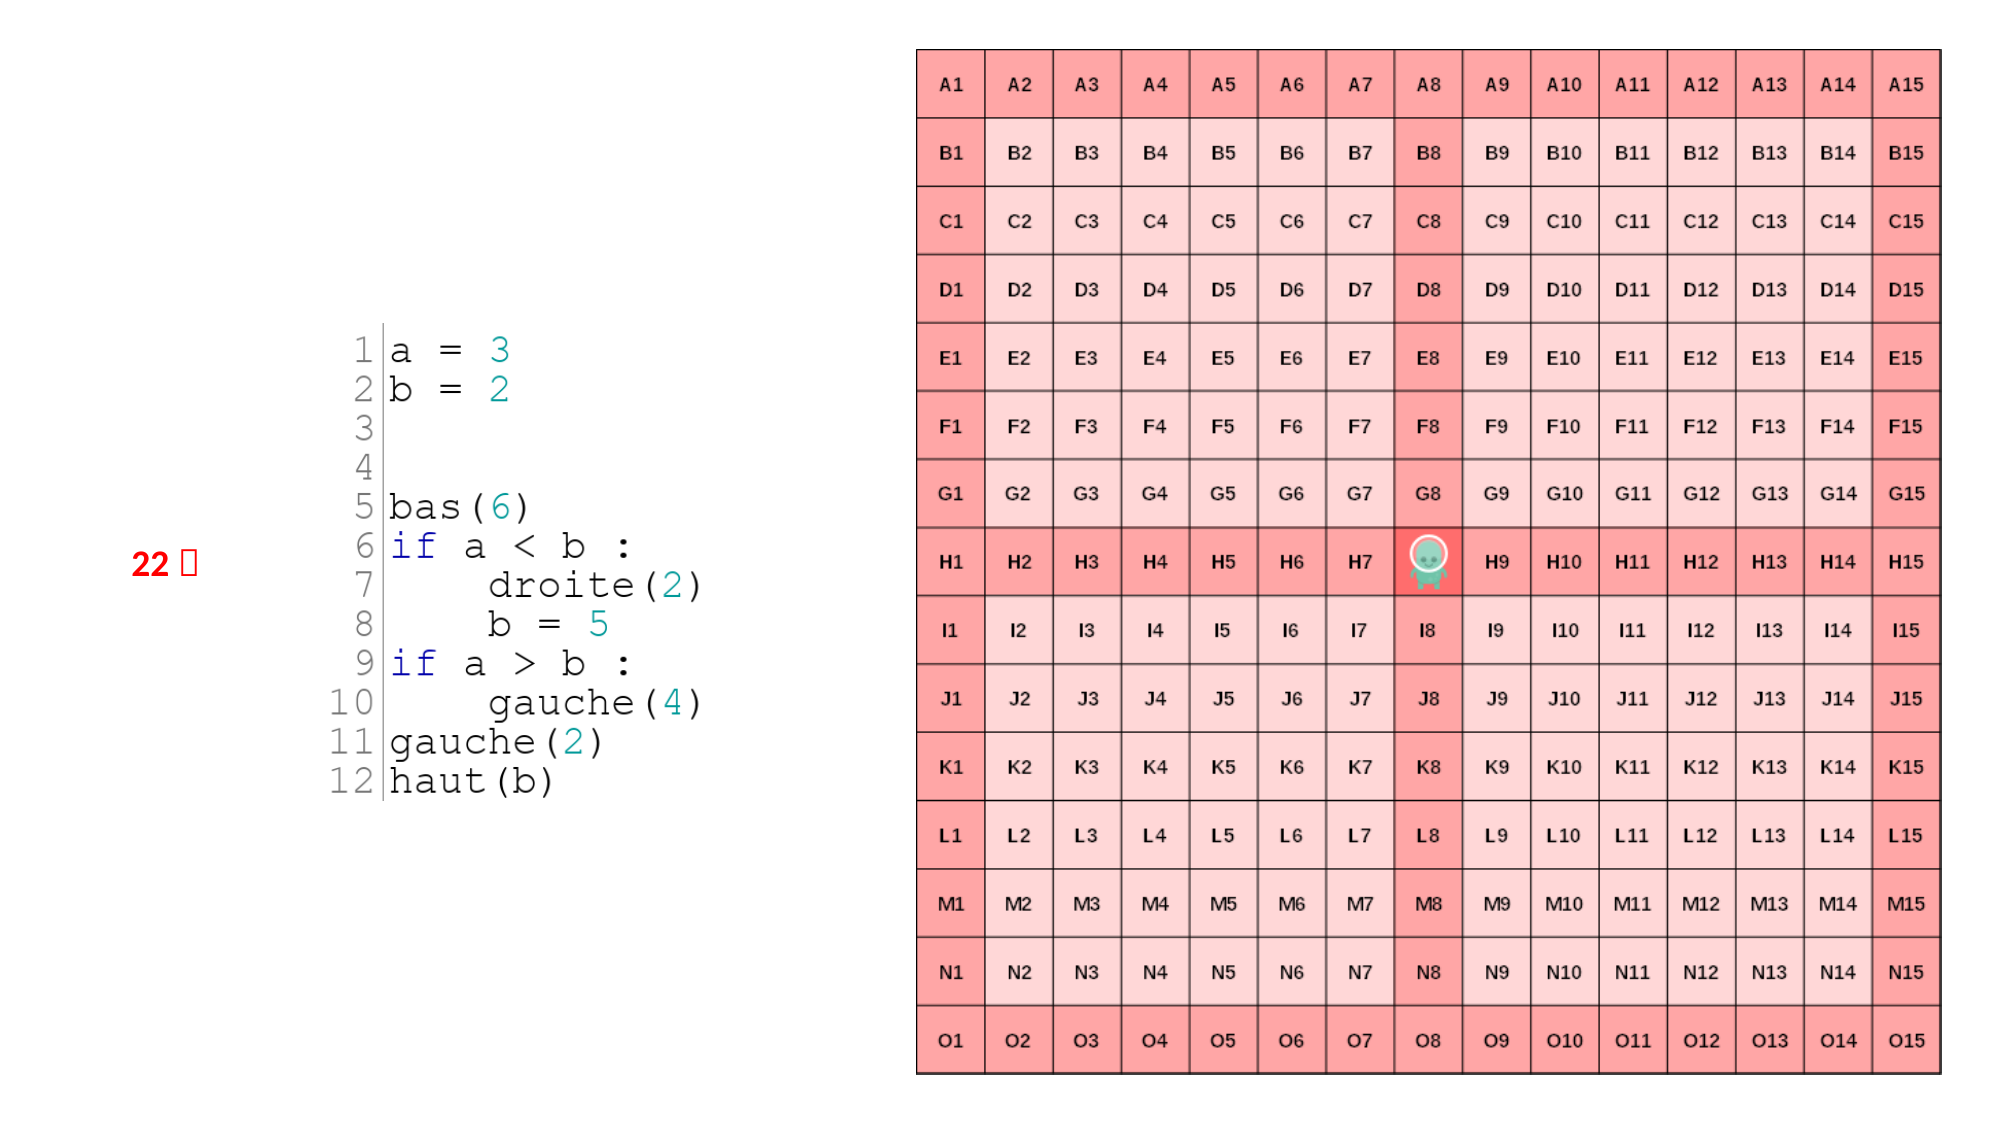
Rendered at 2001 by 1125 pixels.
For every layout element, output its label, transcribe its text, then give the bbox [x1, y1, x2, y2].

picture [323, 323, 714, 801]
text_box 22  [116, 531, 236, 592]
picture [916, 49, 1942, 1075]
